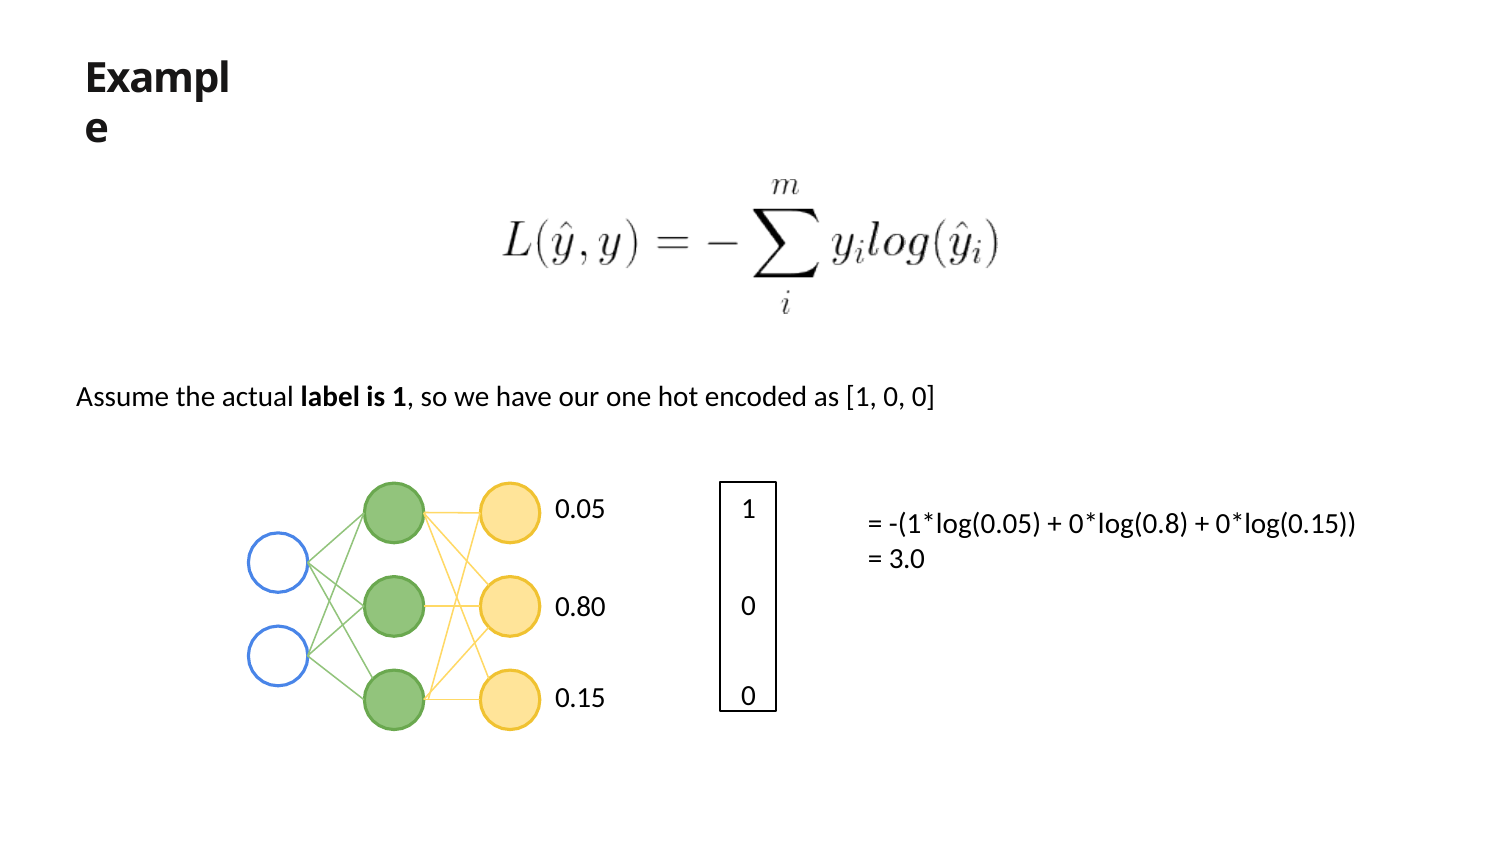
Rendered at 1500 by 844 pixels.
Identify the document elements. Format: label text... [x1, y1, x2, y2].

title Example [82, 48, 248, 192]
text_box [246, 178, 998, 732]
text_box Assume the actual label is 1, so we have our one hot encoded as [1, 0, 0] [74, 375, 241, 413]
text_box = -(1*log(0.05) + 0*log(0.8) + 0*log(0.15)) = 3.0 [1003, 501, 1363, 574]
